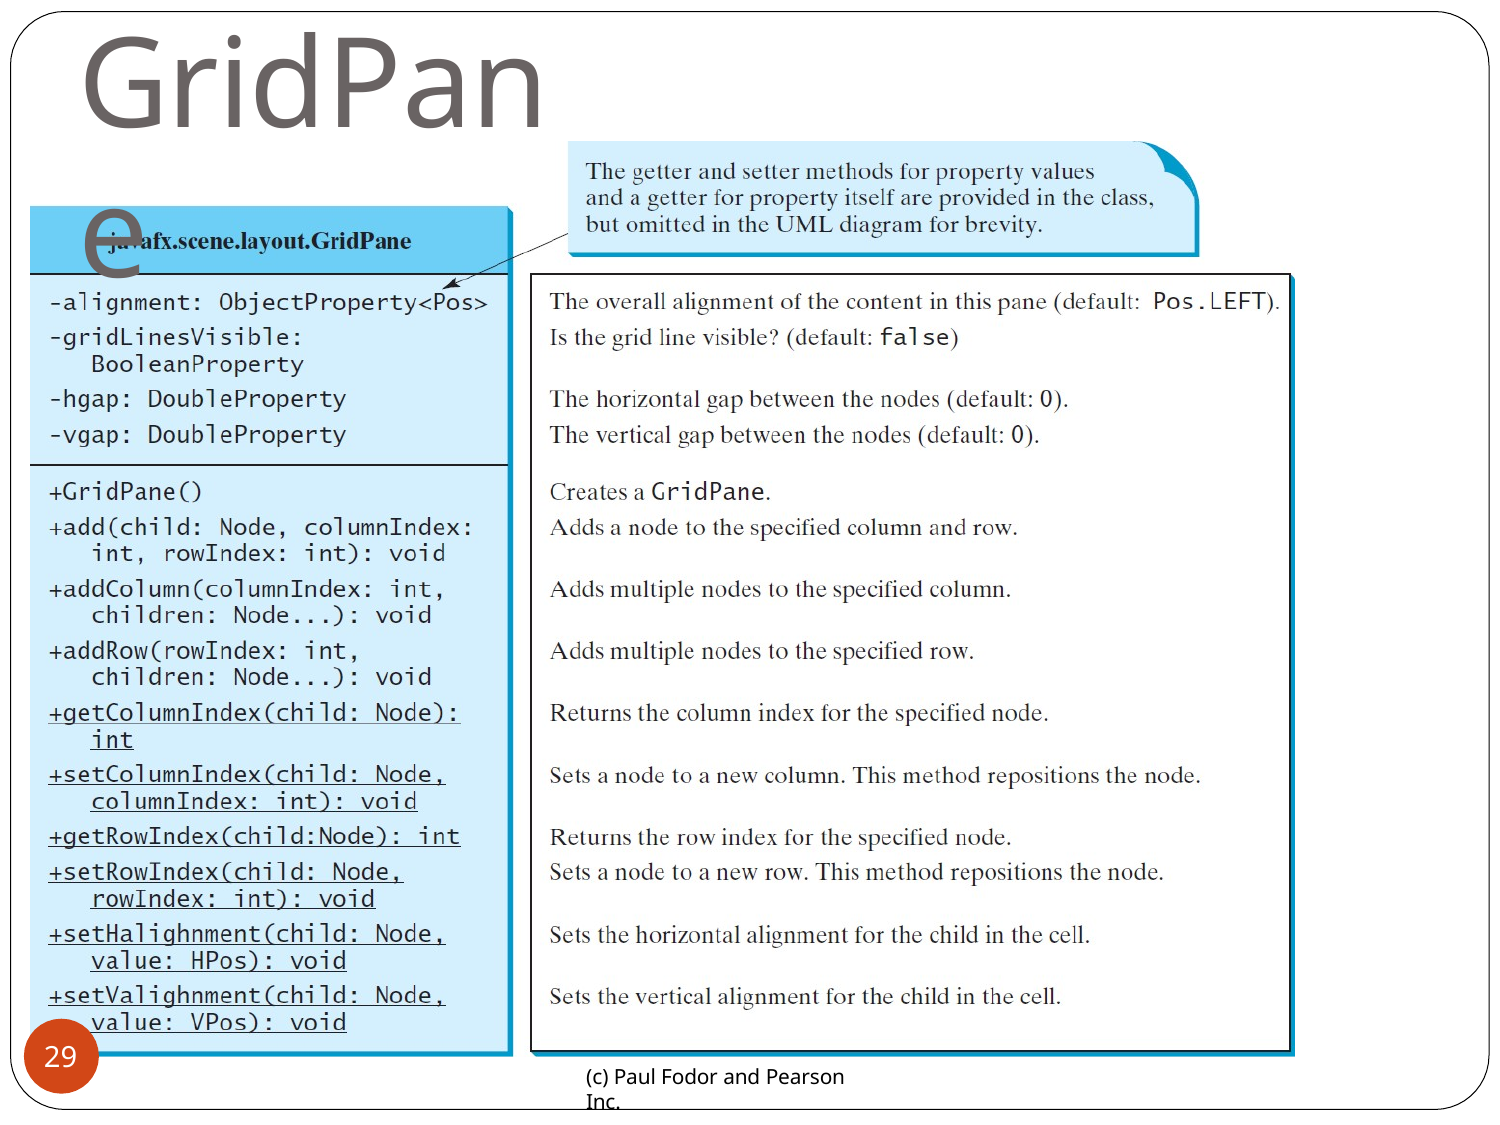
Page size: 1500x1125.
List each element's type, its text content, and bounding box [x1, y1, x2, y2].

text_box 29 [41, 1065, 81, 1073]
title GridPane [76, 0, 567, 139]
text_box [23, 1055, 98, 1094]
text_box (c) Paul Fodor and Pearson Inc. [583, 1065, 882, 1114]
picture [29, 141, 1295, 1057]
